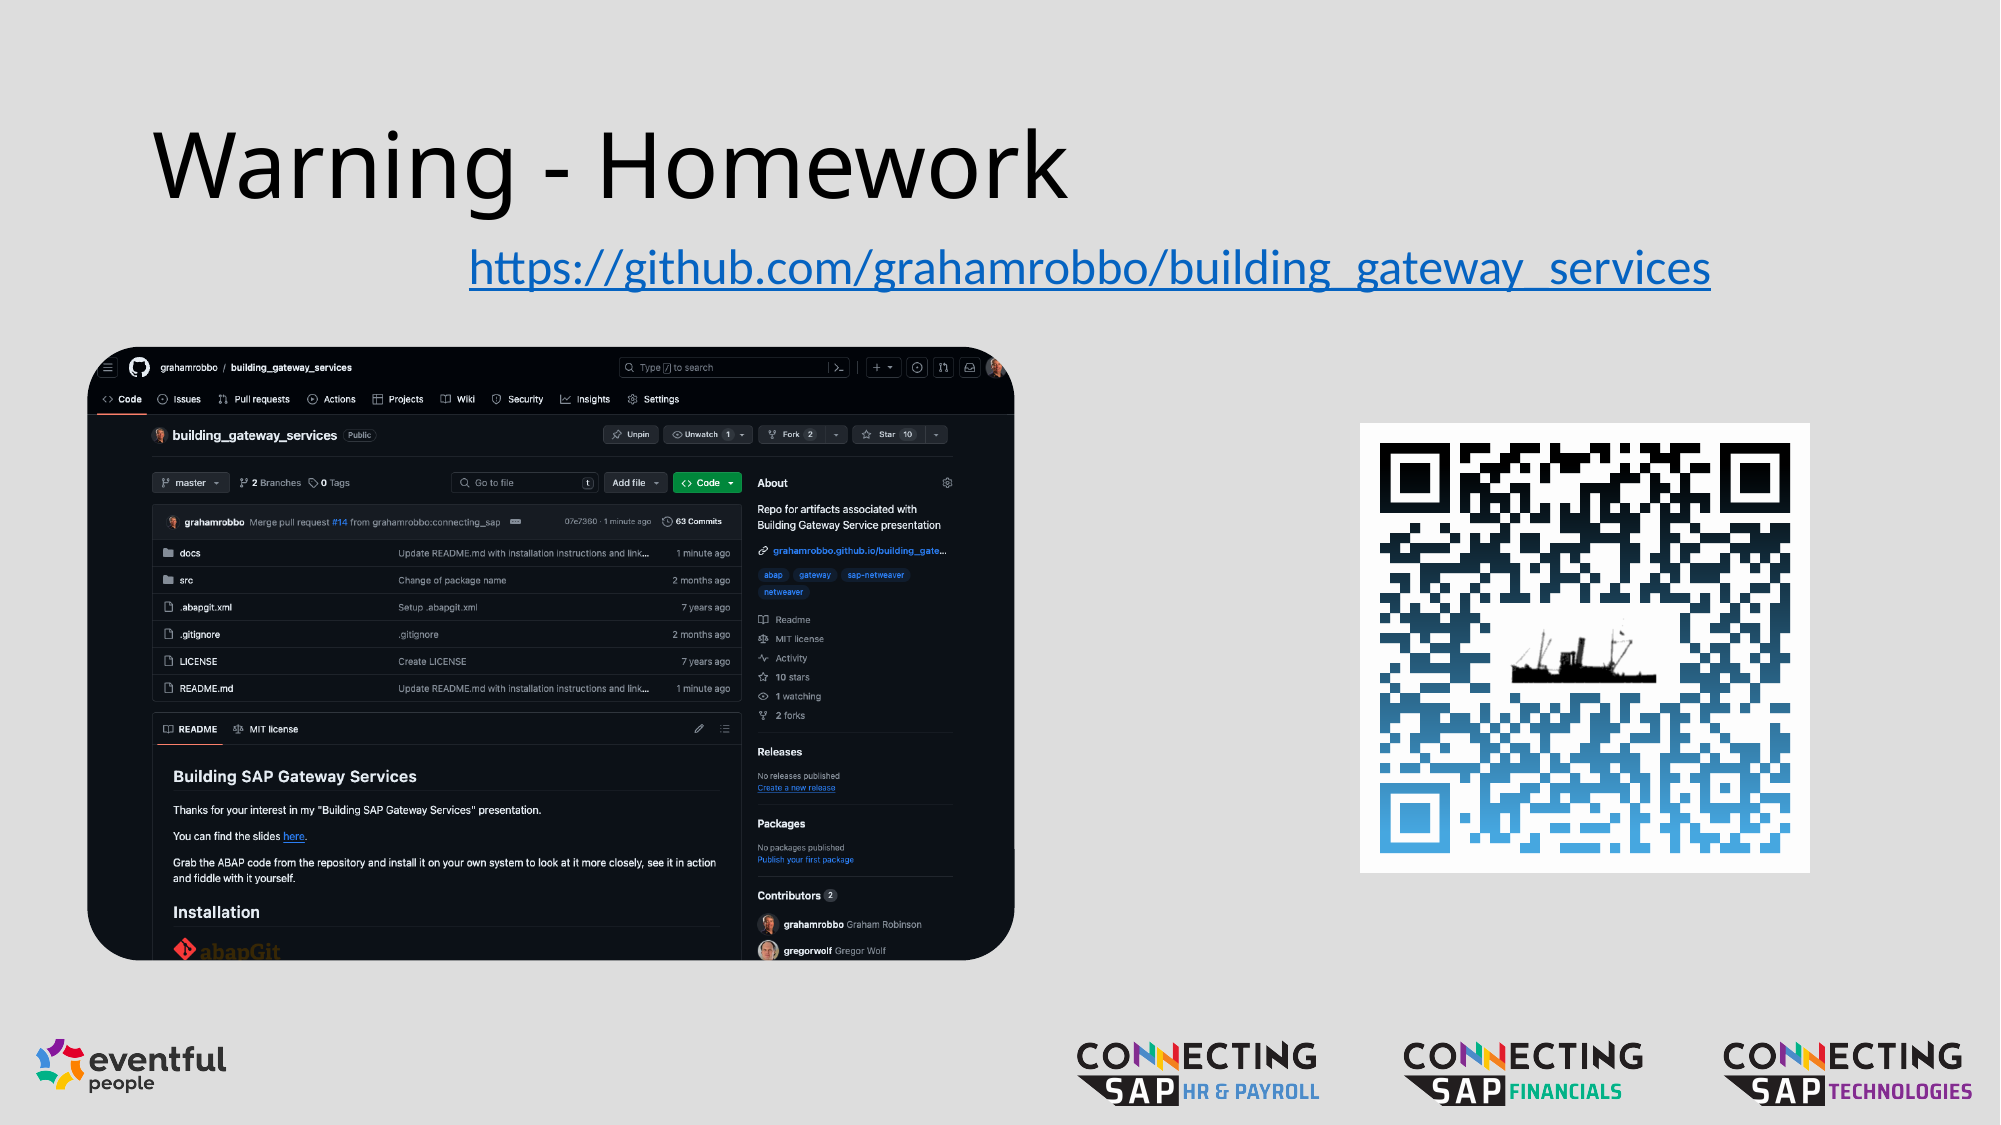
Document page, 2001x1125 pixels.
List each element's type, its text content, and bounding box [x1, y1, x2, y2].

picture [1360, 423, 1810, 873]
picture [17, 1020, 245, 1112]
picture [1045, 1020, 1351, 1125]
picture [1695, 1020, 2000, 1125]
text_box https://github.com/grahamrobbo/building_gateway_services [453, 227, 1727, 302]
picture [87, 346, 1015, 961]
picture [1370, 1020, 1676, 1125]
title Warning - Homework [137, 59, 1863, 278]
